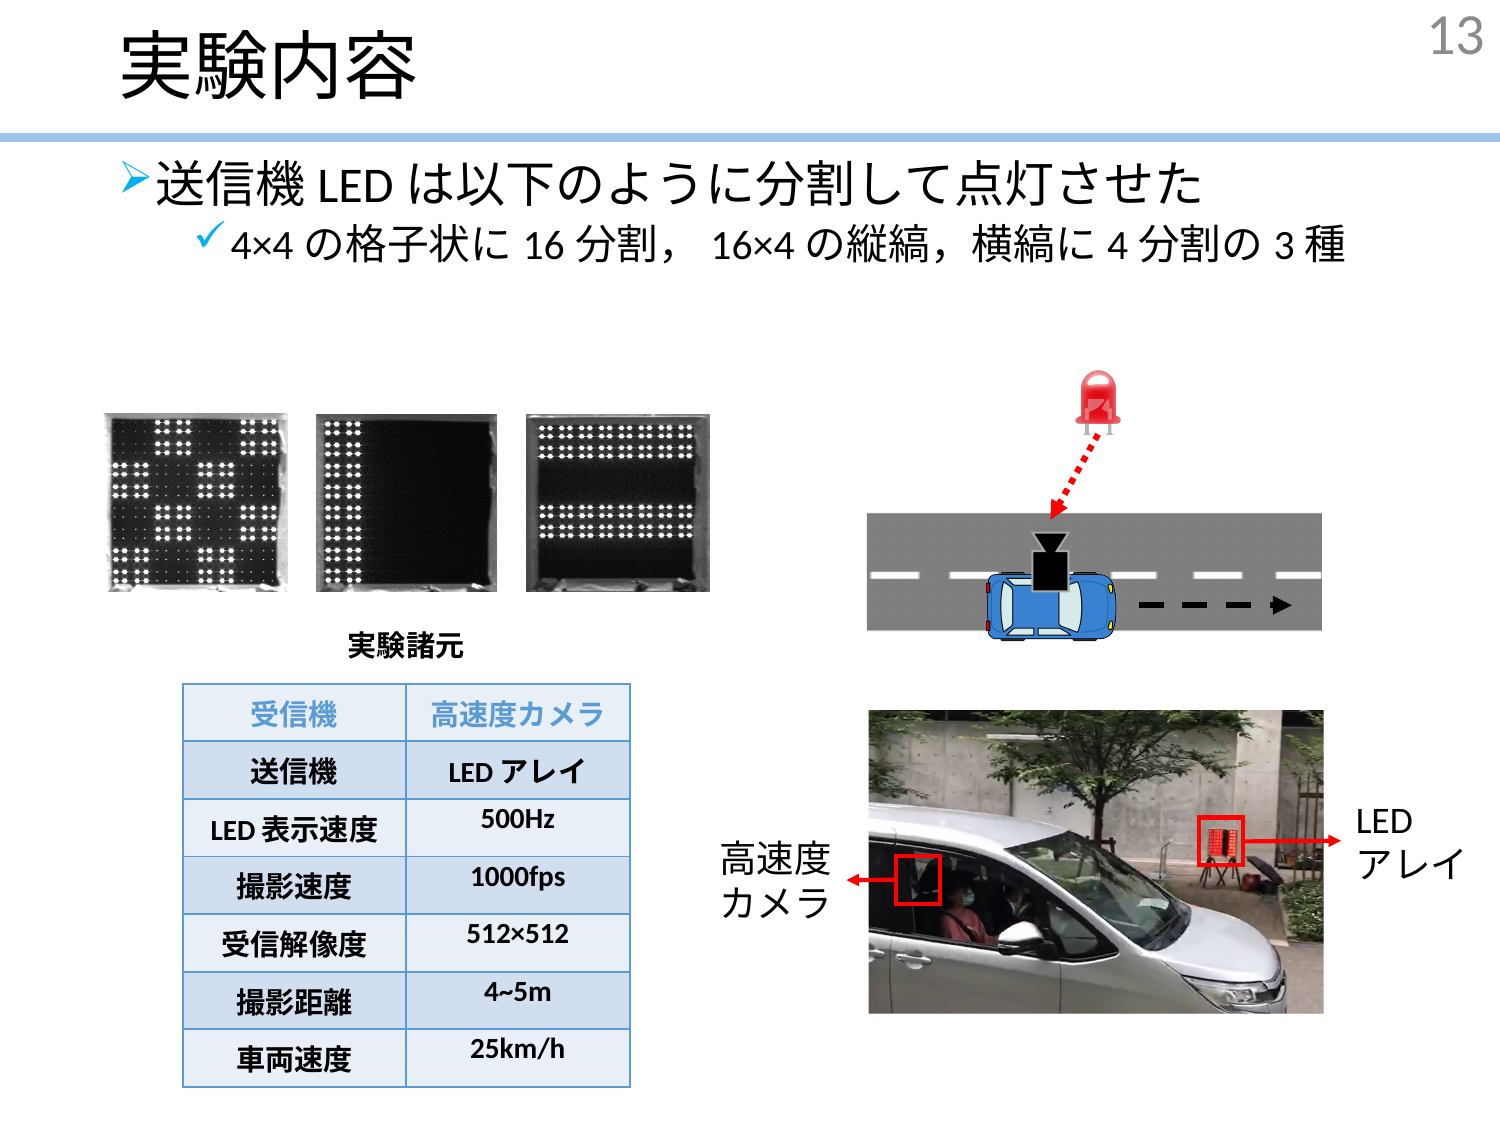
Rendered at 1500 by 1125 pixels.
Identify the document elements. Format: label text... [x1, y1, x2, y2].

table_cell 送信機 [184, 742, 405, 798]
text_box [701, 710, 1489, 1014]
table_cell 1000fps [407, 857, 629, 913]
slide_number 13 [1162, 1, 1500, 62]
text_box 実験諸元 [188, 620, 624, 671]
picture [103, 413, 288, 592]
table_cell LED表示速度 [184, 800, 405, 856]
table_cell 25km/h [407, 1030, 629, 1086]
table_header 高速度カメラ [407, 685, 629, 740]
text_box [866, 368, 1322, 685]
list 送信機LEDは以下のように分割して点灯させた 4×4の格子状に16分割，16×4の縦縞，横縞に4分割の3種 [103, 151, 1416, 1014]
table_cell 512×512 [407, 915, 629, 971]
table_cell 撮影速度 [184, 857, 405, 913]
picture [525, 413, 710, 592]
table_cell 500Hz [407, 800, 629, 856]
table_cell 車両速度 [184, 1030, 405, 1086]
table_cell 4~5m [407, 973, 629, 1028]
table_cell LEDアレイ [407, 742, 629, 798]
table_cell 撮影距離 [184, 973, 405, 1028]
table_cell 受信解像度 [184, 915, 405, 971]
picture [316, 414, 497, 592]
table_header 受信機 [184, 685, 405, 740]
title 実験内容 [103, 0, 1397, 138]
